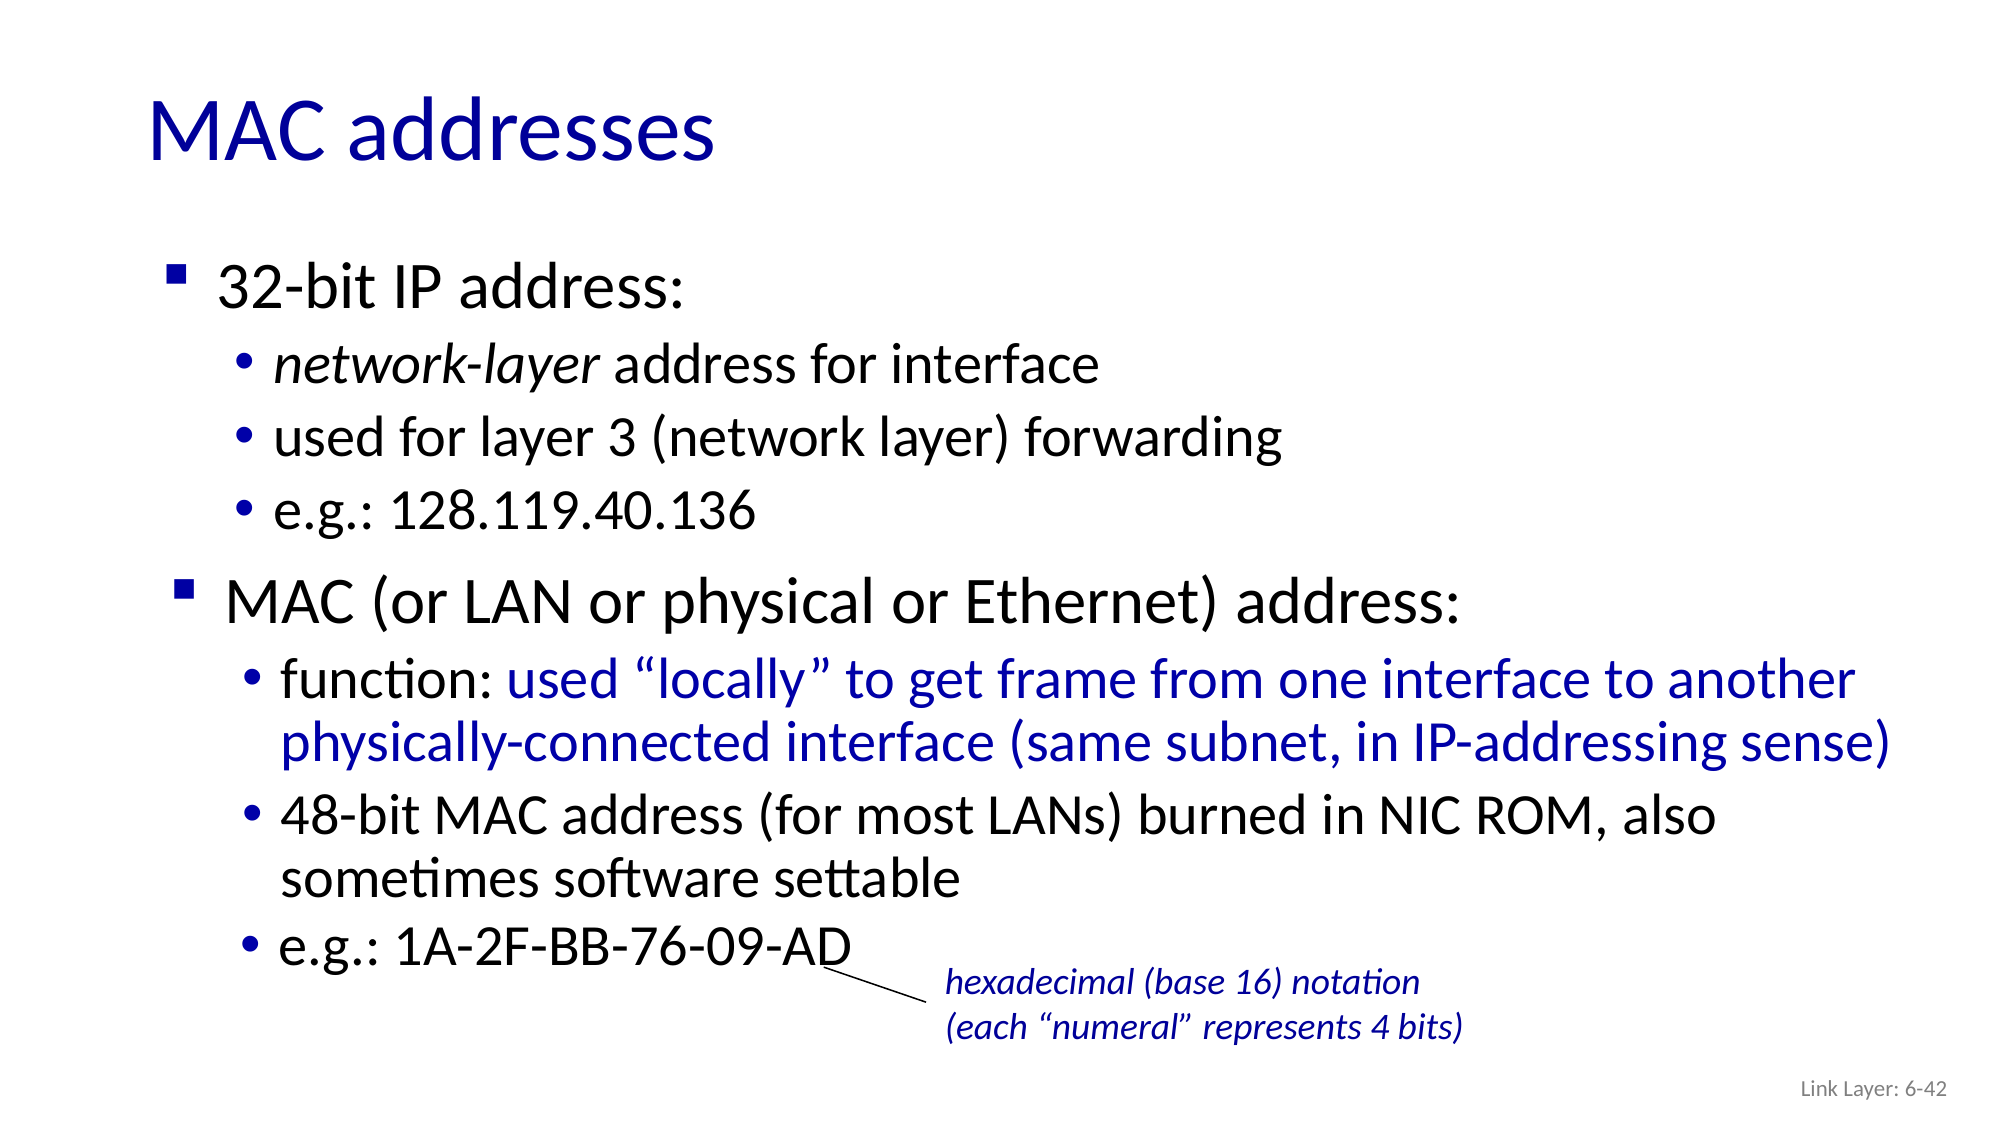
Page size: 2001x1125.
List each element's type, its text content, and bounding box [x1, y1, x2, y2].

text_box MAC (or LAN or physical or Ethernet) address: function: used “locally” to get frame from one interface to another physically-connected interface (same subnet, in IP-addressing sense) 48-bit MAC address (for most LANs) burned in NIC ROM, also sometimes software settable [151, 558, 1941, 930]
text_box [149, 907, 1939, 1056]
text_box 32-bit IP address: network-layer address for interface used for layer 3 (network layer) forwarding e.g.: 128.119.40.136 [144, 242, 1933, 568]
title MAC addresses [131, 57, 1857, 205]
slide_number Link Layer: 6-42 [1512, 1056, 1963, 1117]
